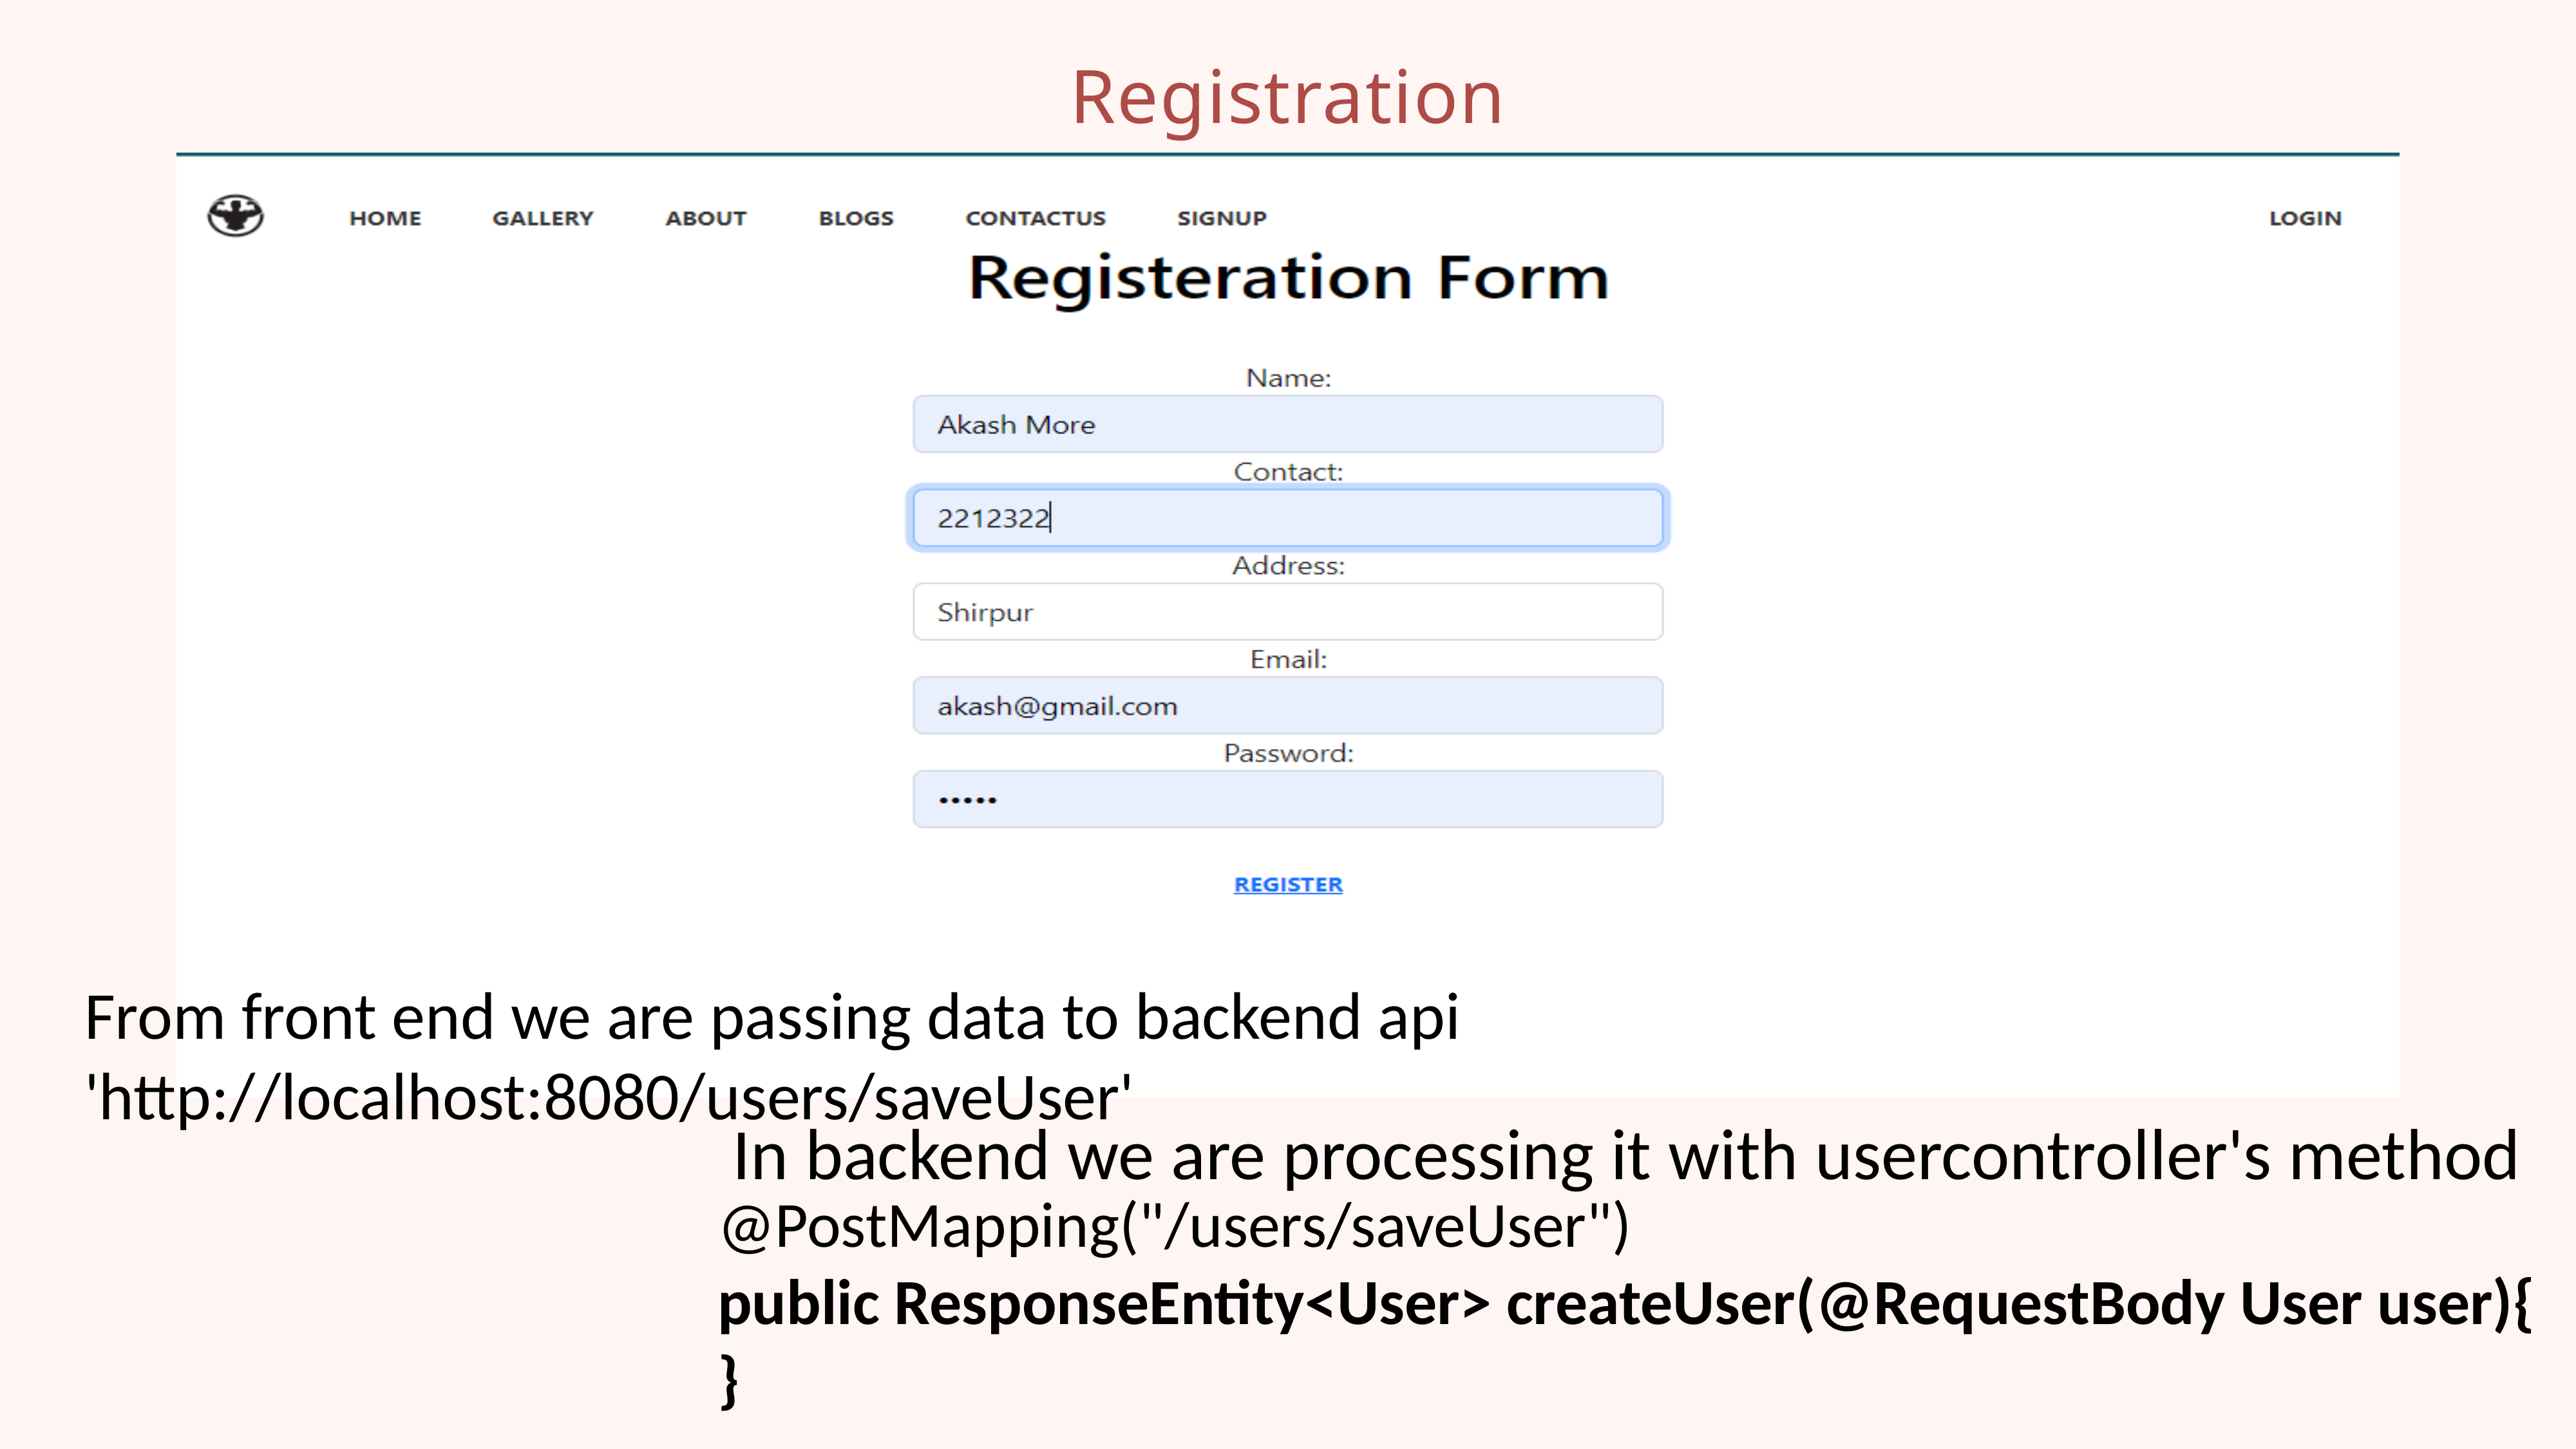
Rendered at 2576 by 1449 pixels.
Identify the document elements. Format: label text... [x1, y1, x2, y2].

text_box @PostMapping("/users/saveUser") public ResponseEntity<User> createUser(@RequestBody User user){ } [712, 1178, 2542, 1419]
picture [176, 153, 2400, 1098]
text_box From front end we are passing data to backend api 'http://localhost:8080/users/saveUser' [79, 967, 1468, 1139]
text_box Registration [1065, 44, 1511, 144]
text_box In backend we are processing it with usercontroller's method [727, 1102, 2527, 1178]
